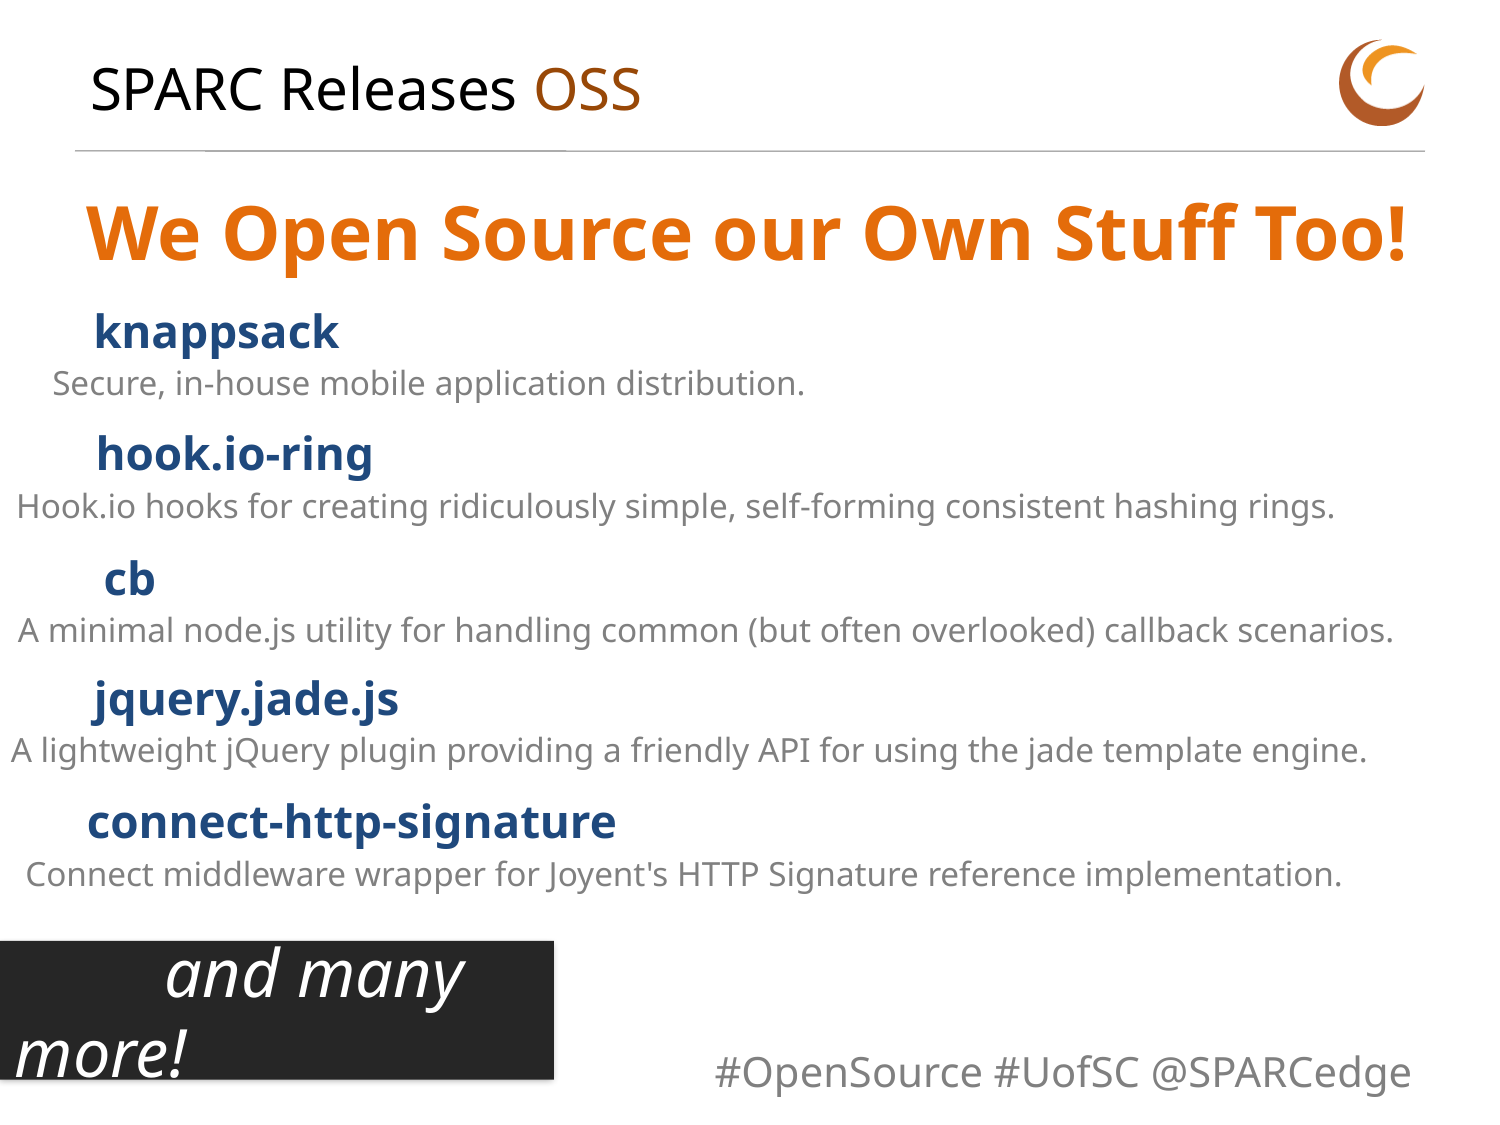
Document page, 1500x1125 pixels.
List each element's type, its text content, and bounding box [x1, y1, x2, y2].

text_box knappsack [78, 295, 355, 366]
picture [1339, 39, 1425, 45]
text_box Secure, in-house mobile application distribution. [37, 355, 822, 410]
text_box We Open Source our Own Stuff Too! [71, 178, 1424, 283]
text_box hook.io-ring [80, 417, 389, 488]
text_box Hook.io hooks for creating ridiculously simple, self-forming consistent hashing rings. [1, 477, 1353, 533]
text_box Connect middleware wrapper for Joyent's HTTP Signature reference implementation. [10, 845, 1360, 900]
text_box and many more! [0, 940, 555, 1080]
text_box connect-http-signature [72, 785, 632, 856]
text_box A lightweight jQuery plugin providing a friendly API for using the jade template engine. [0, 722, 1386, 777]
text_box A minimal node.js utility for handling common (but often overlooked) callback scenarios. [3, 602, 1412, 657]
text_box cb [88, 542, 171, 613]
title SPARC Releases OSS [75, 45, 1425, 123]
text_box jquery.jade.js [79, 662, 415, 732]
